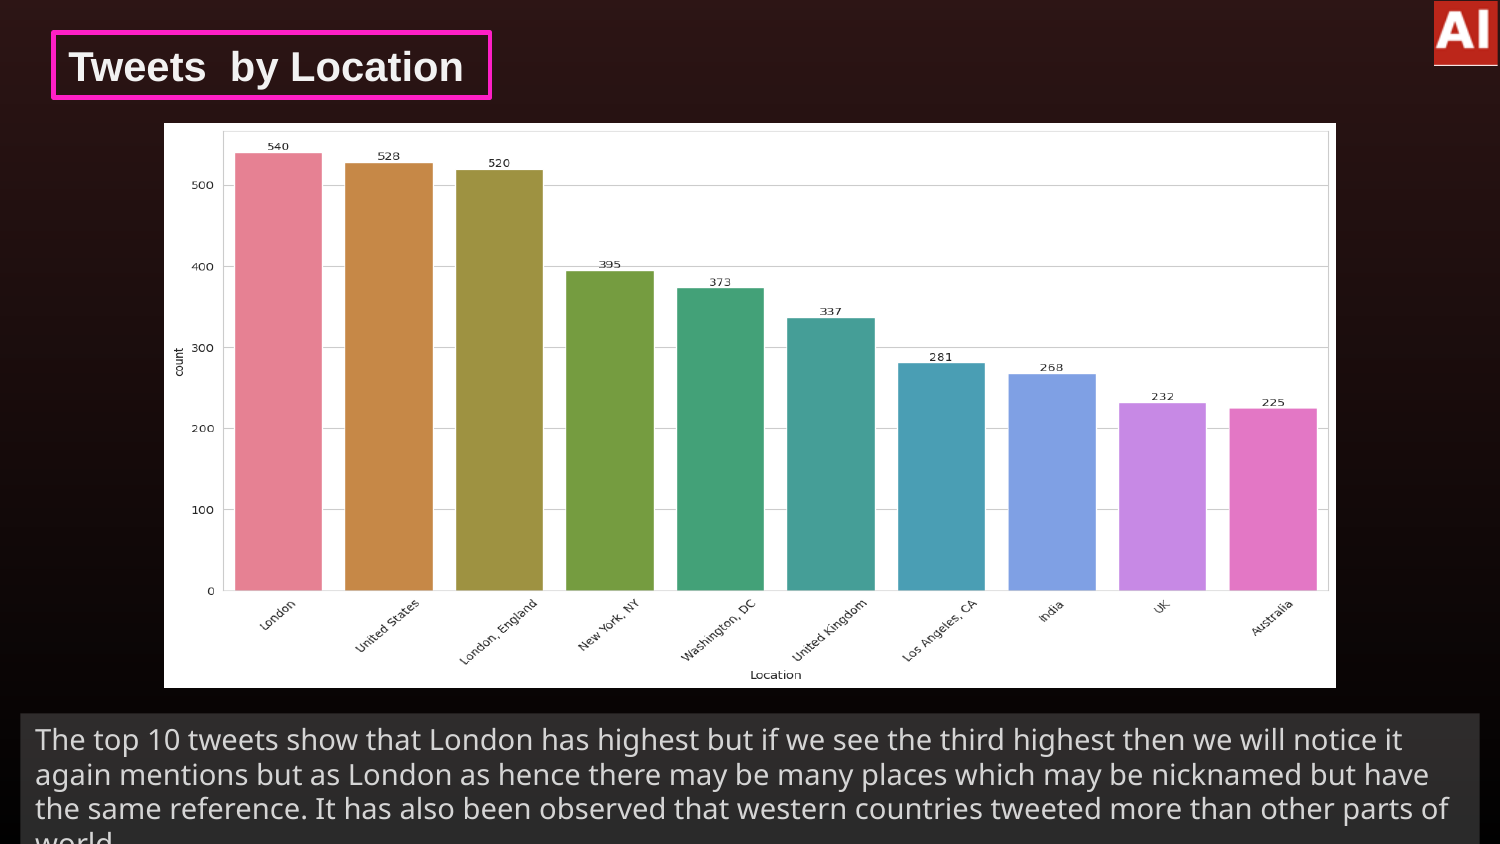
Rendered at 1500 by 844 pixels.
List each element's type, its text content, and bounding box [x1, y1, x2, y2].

picture [164, 123, 1336, 689]
text_box The top 10 tweets show that London has highest but if we see the third highest then we will notice it again mentions but as London as hence there may be many places which may be nicknamed but have the same reference. It has also been observed that western countries tweeted more than other parts of world. [20, 713, 1480, 844]
picture [1433, 0, 1498, 66]
text_box Tweets by Location [53, 32, 490, 98]
